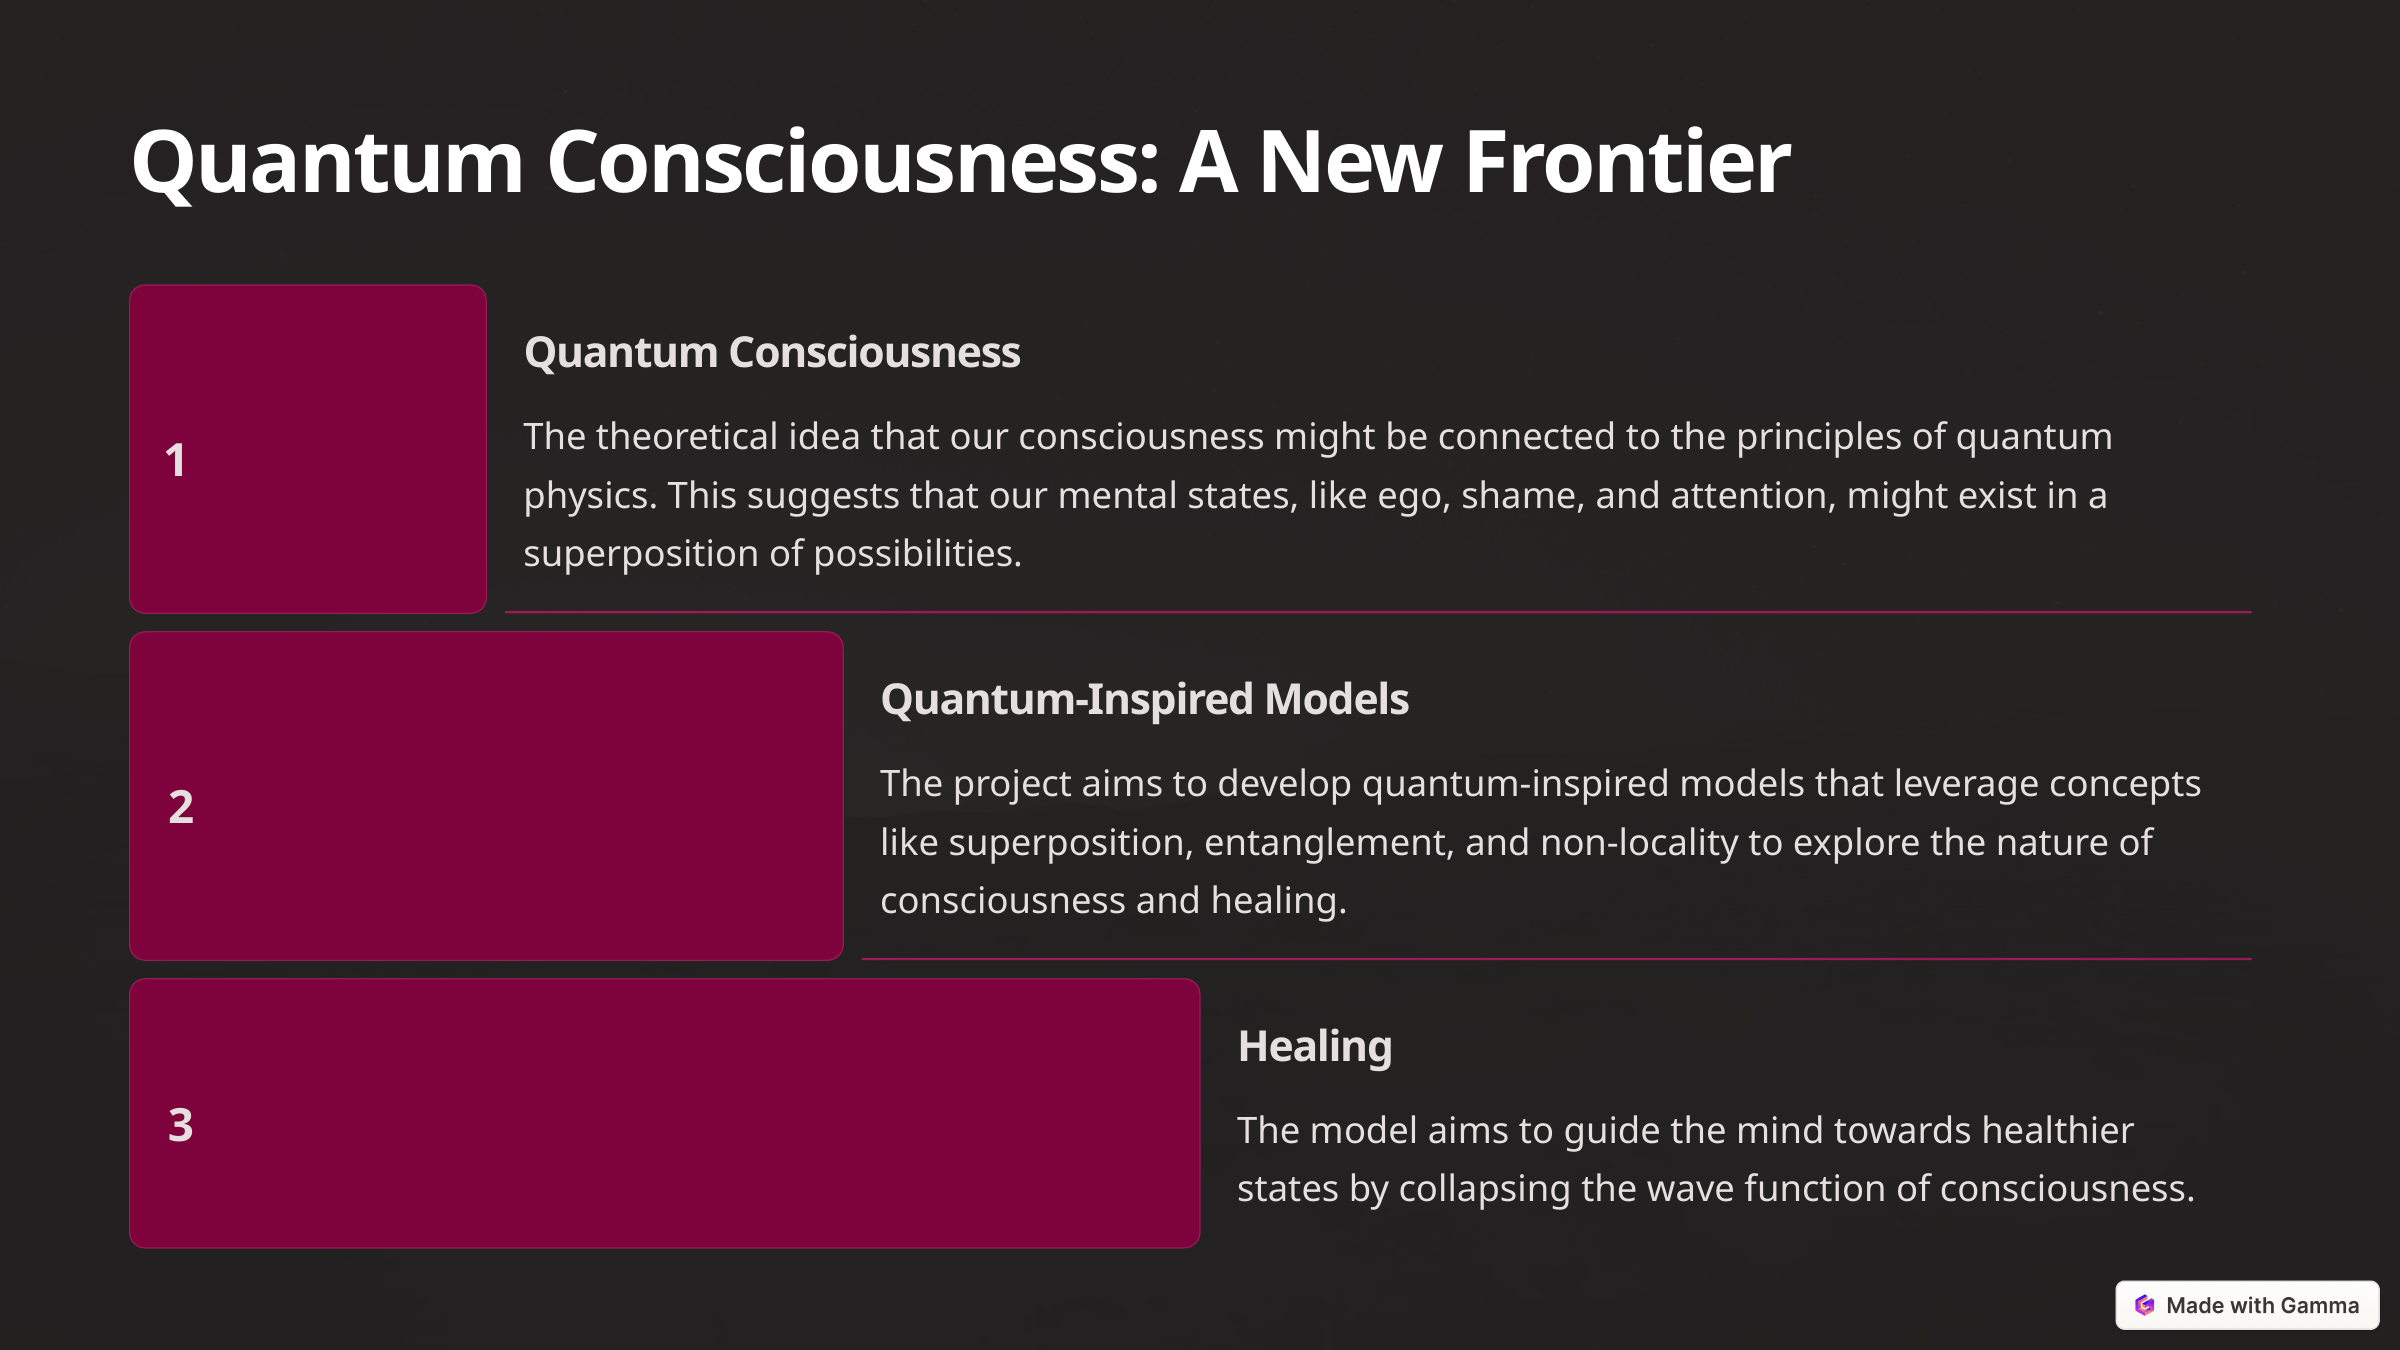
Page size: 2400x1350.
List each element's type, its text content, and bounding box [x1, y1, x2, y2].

text_box Quantum Consciousness [523, 321, 995, 377]
text_box Quantum Consciousness: A New Frontier [129, 101, 1668, 211]
text_box [129, 631, 844, 961]
picture [2106, 1271, 2389, 1339]
text_box [129, 978, 1201, 1248]
text_box The model aims to guide the mind towards healthier states by collapsing the wave function of consciousness. [1237, 1092, 2234, 1211]
text_box Quantum-Inspired Models [880, 668, 1377, 724]
text_box 3 [167, 1076, 195, 1151]
text_box The project aims to develop quantum-inspired models that leverage concepts like superposition, entanglement, and non-locality to explore the nature of consciousness and healing. [880, 745, 2234, 924]
text_box The theoretical idea that our consciousness might be connected to the principles of quantum physics. This suggests that our mental states, like ego, shame, and attention, might exist in a superposition of possibilities. [523, 398, 2234, 577]
text_box [129, 284, 487, 614]
text_box Healing [1237, 1015, 1673, 1071]
text_box [504, 610, 2252, 614]
text_box 1 [167, 412, 185, 487]
text_box [861, 957, 2252, 961]
text_box 2 [167, 758, 195, 833]
